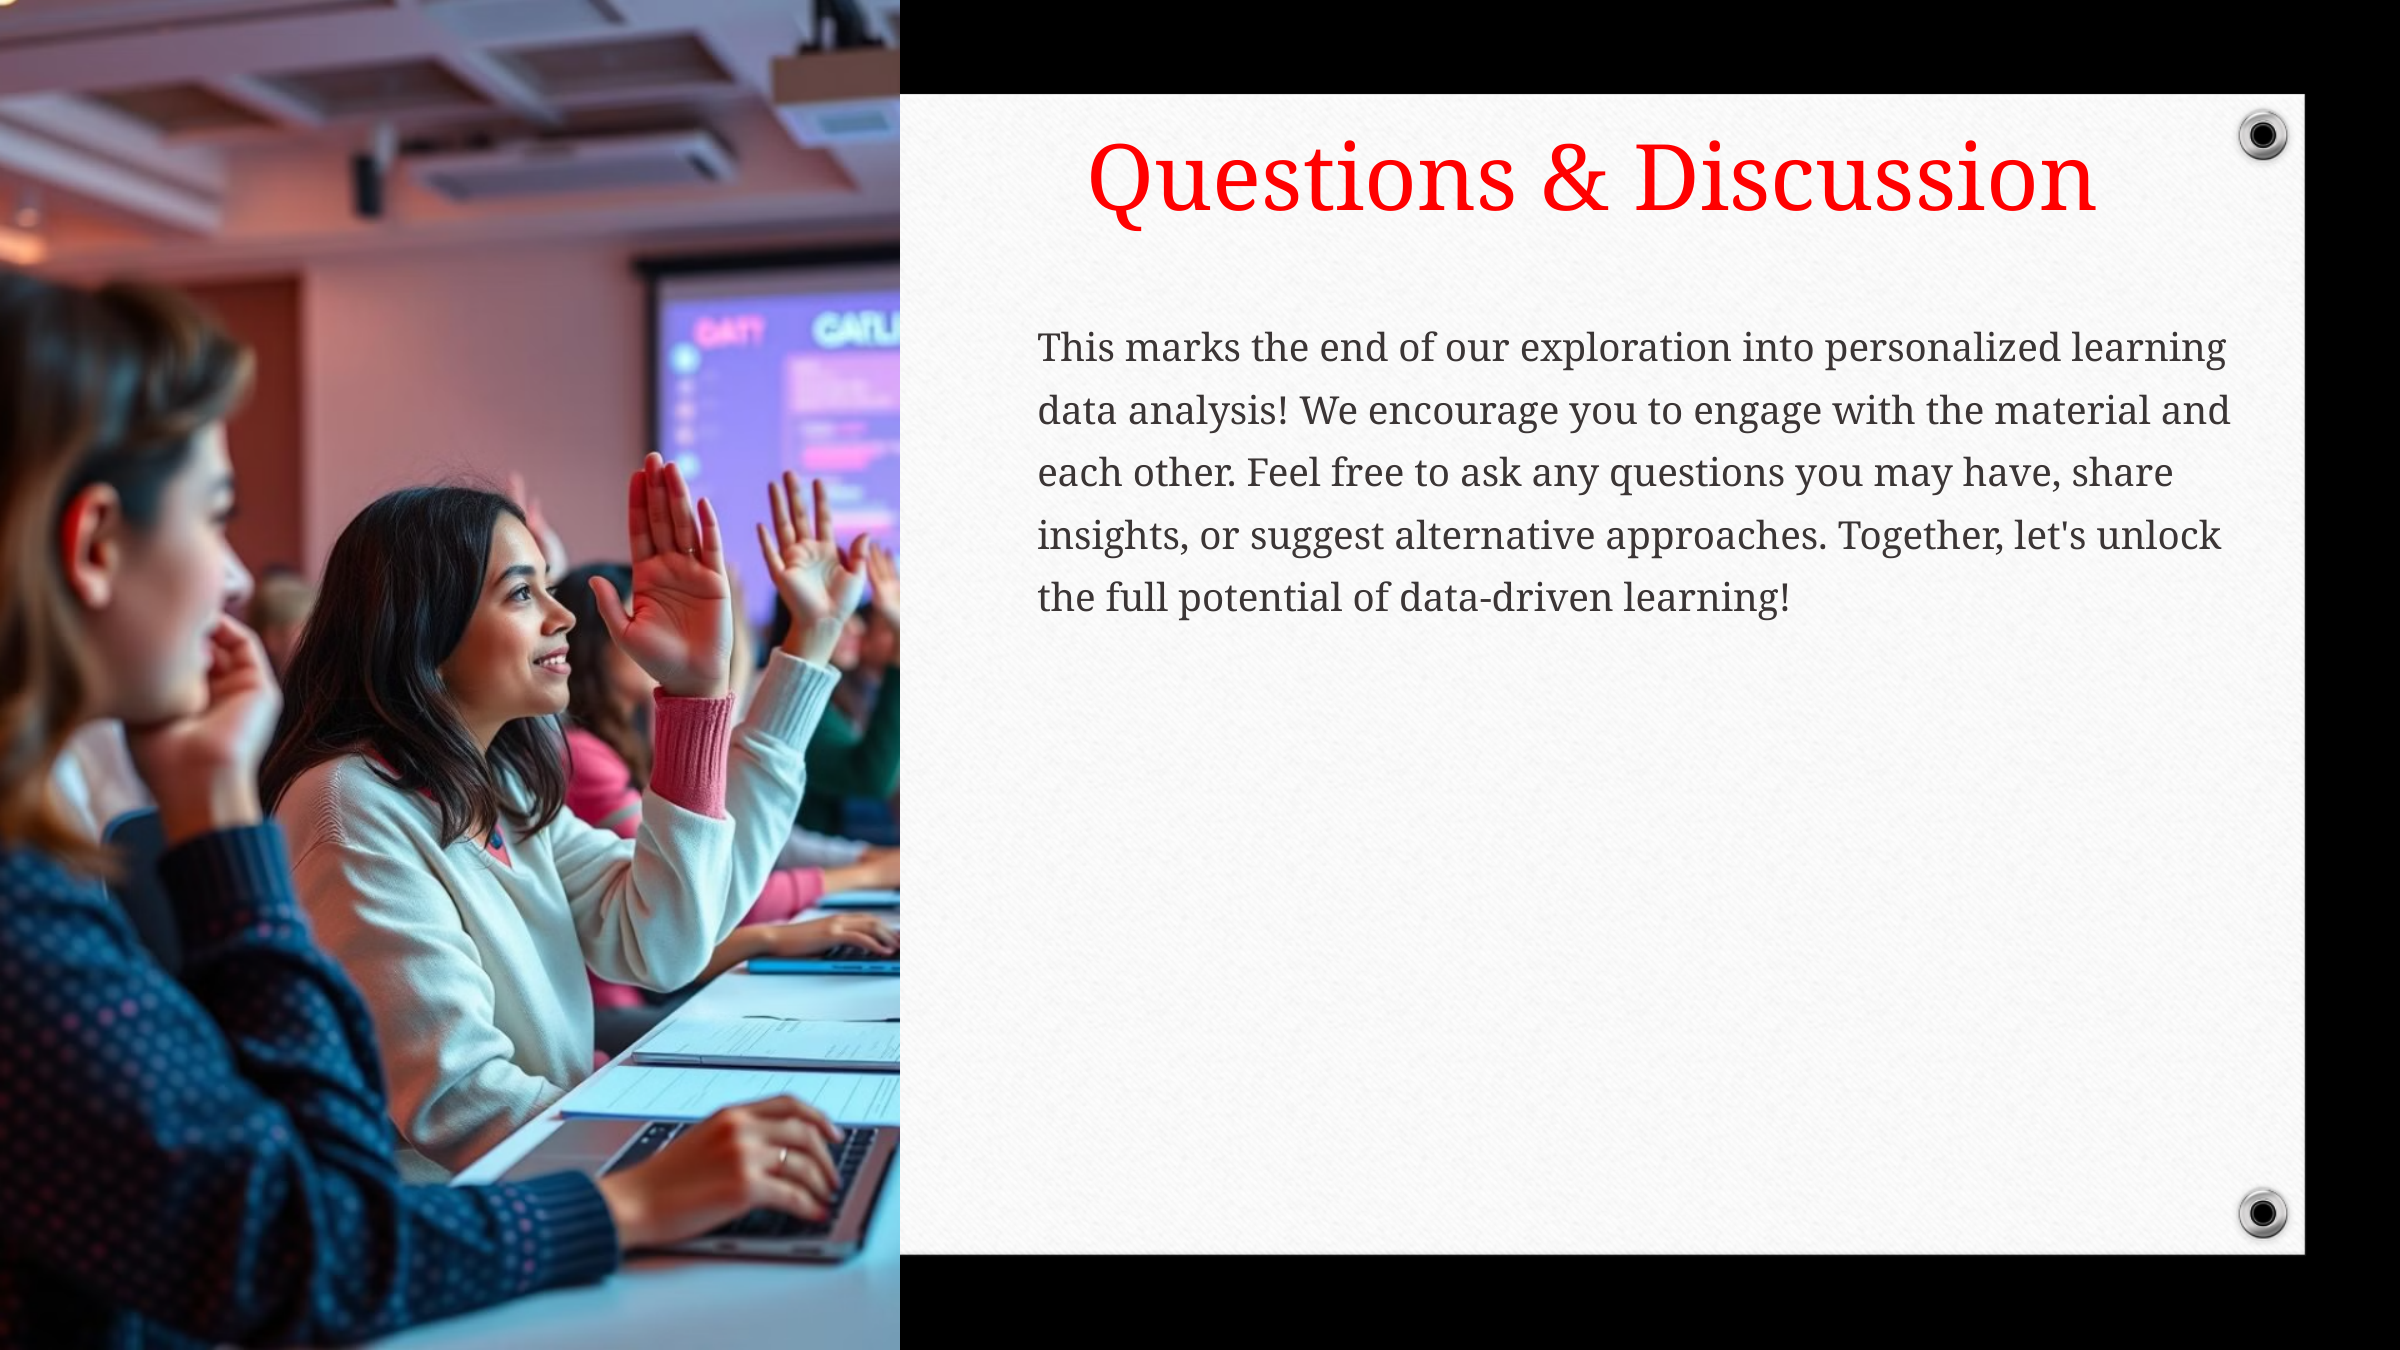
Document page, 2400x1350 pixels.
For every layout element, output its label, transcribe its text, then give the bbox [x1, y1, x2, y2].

text_box This marks the end of our exploration into personalized learning data analysis! We encourage you to engage with the material and each other. Feel free to ask any questions you may have, share insights, or suggest alternative approaches. Together, let's unlock the full potential of data-driven learning! [1037, 306, 2263, 621]
text_box Questions & Discussion [1086, 114, 2049, 230]
picture [0, 0, 2400, 1350]
